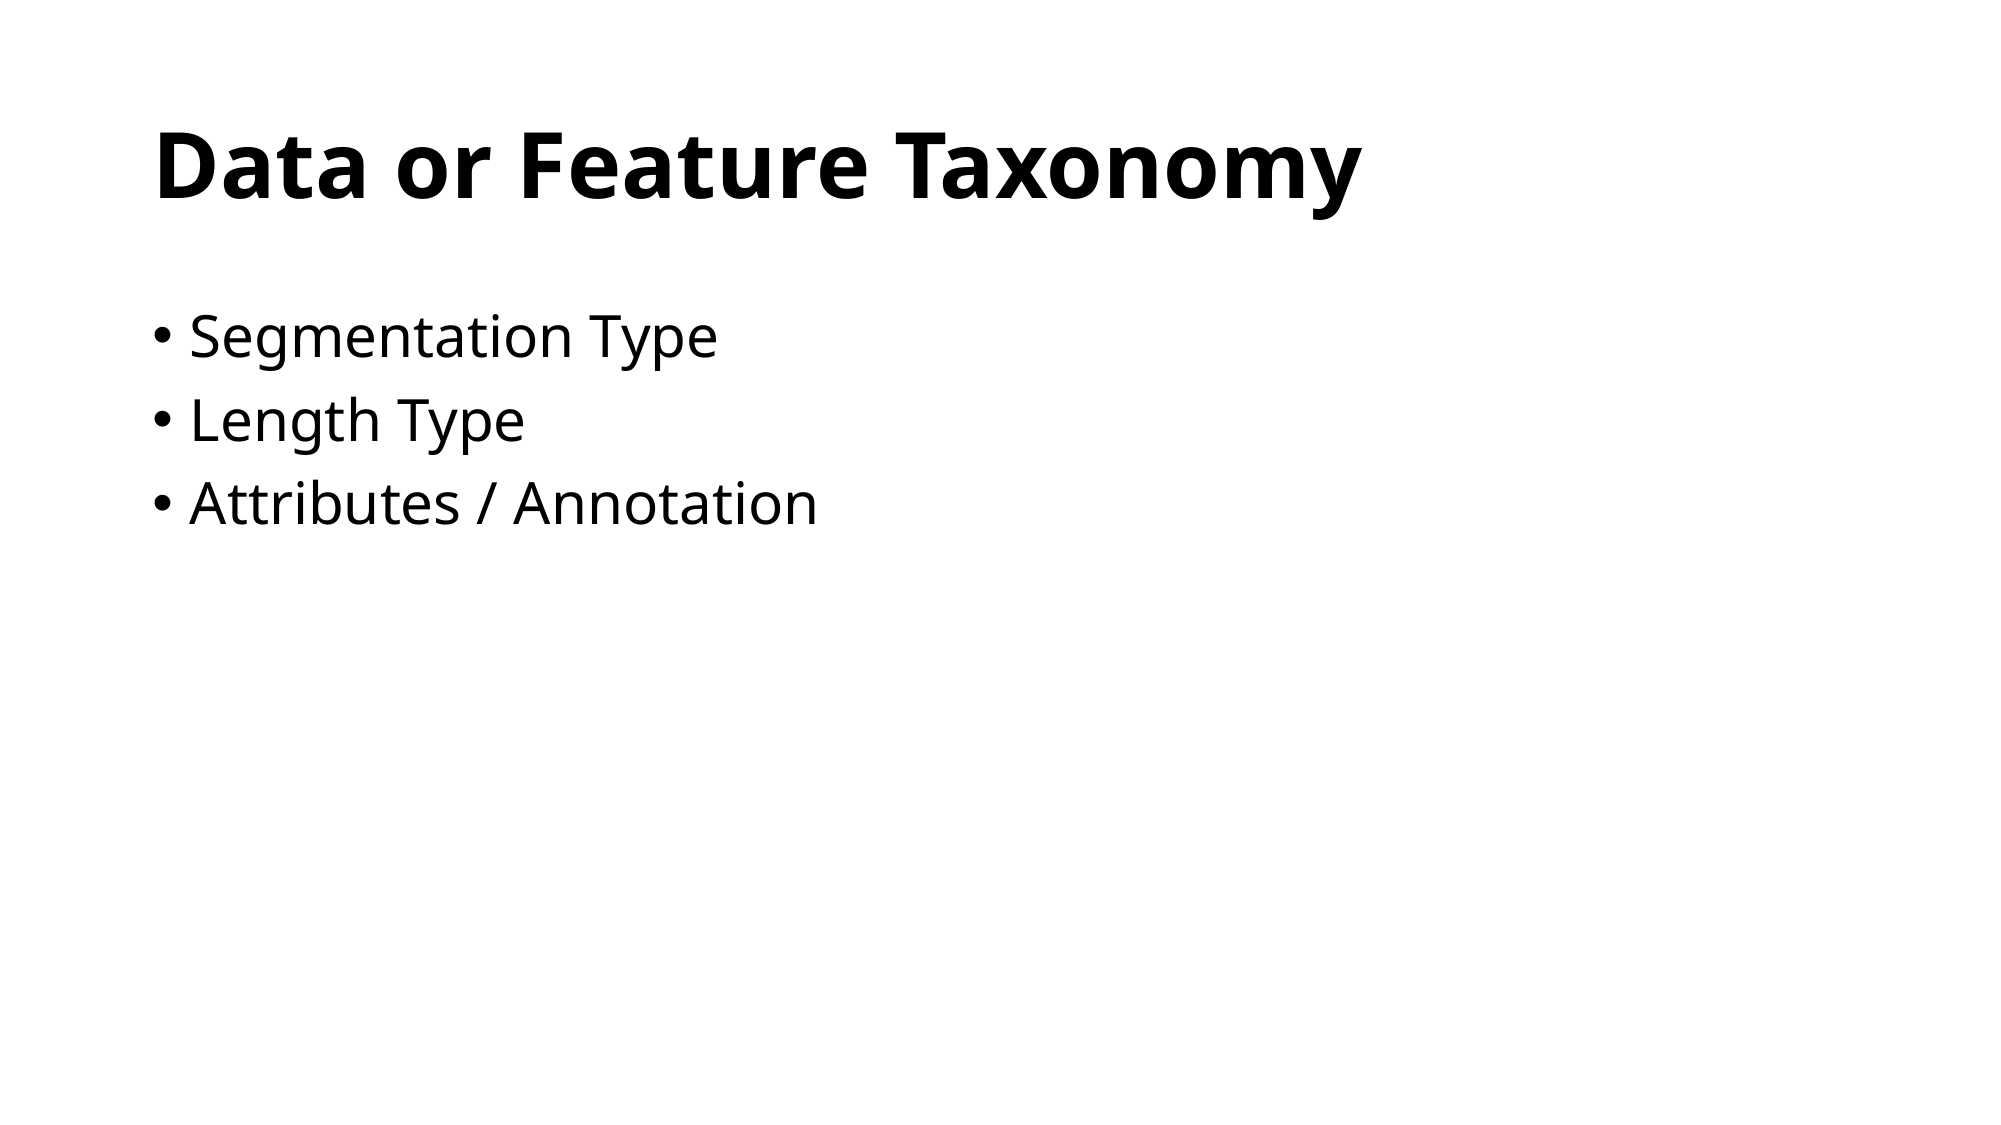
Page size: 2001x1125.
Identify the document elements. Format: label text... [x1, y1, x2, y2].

list Segmentation Type Length Type Attributes / Annotation [137, 299, 1863, 1103]
title Data or Feature Taxonomy [137, 59, 1863, 278]
